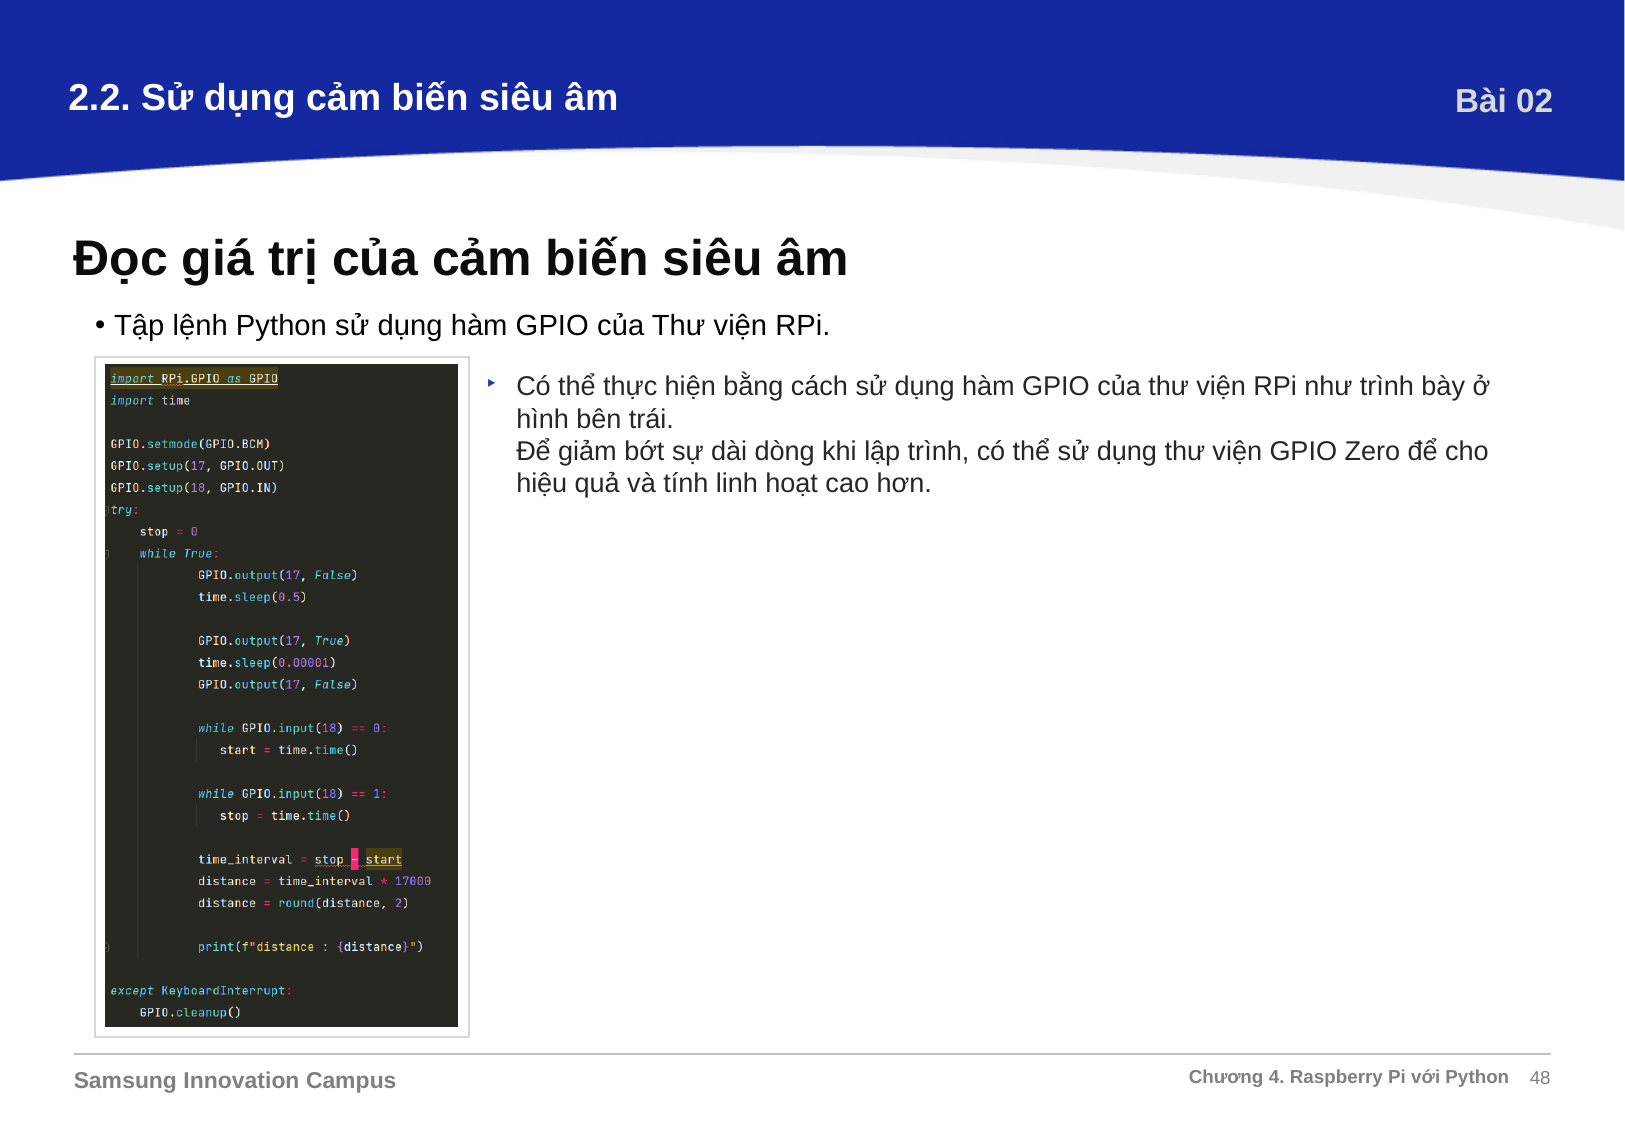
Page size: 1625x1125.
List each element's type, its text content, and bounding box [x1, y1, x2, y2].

picture [0, 0, 1625, 1125]
text_box 2.2. Sử dụng cảm biến siêu âm [68, 72, 1024, 118]
text_box Tập lệnh Python sử dụng hàm GPIO của Thư viện RPi. [95, 306, 1509, 342]
text_box Đọc giá trị của cảm biến siêu âm [73, 225, 1551, 286]
text_box Bài 02 [1422, 78, 1554, 119]
text_box Có thể thực hiện bằng cách sử dụng hàm GPIO của thư viện RPi như trình bày ở hình bên trái. Để giảm bớt sự dài dòng khi lập trình, có thể sử dụng thư viện GPIO Zero để cho hiệu quả và tính linh hoạt cao hơn. [486, 356, 1563, 511]
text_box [94, 356, 469, 1038]
